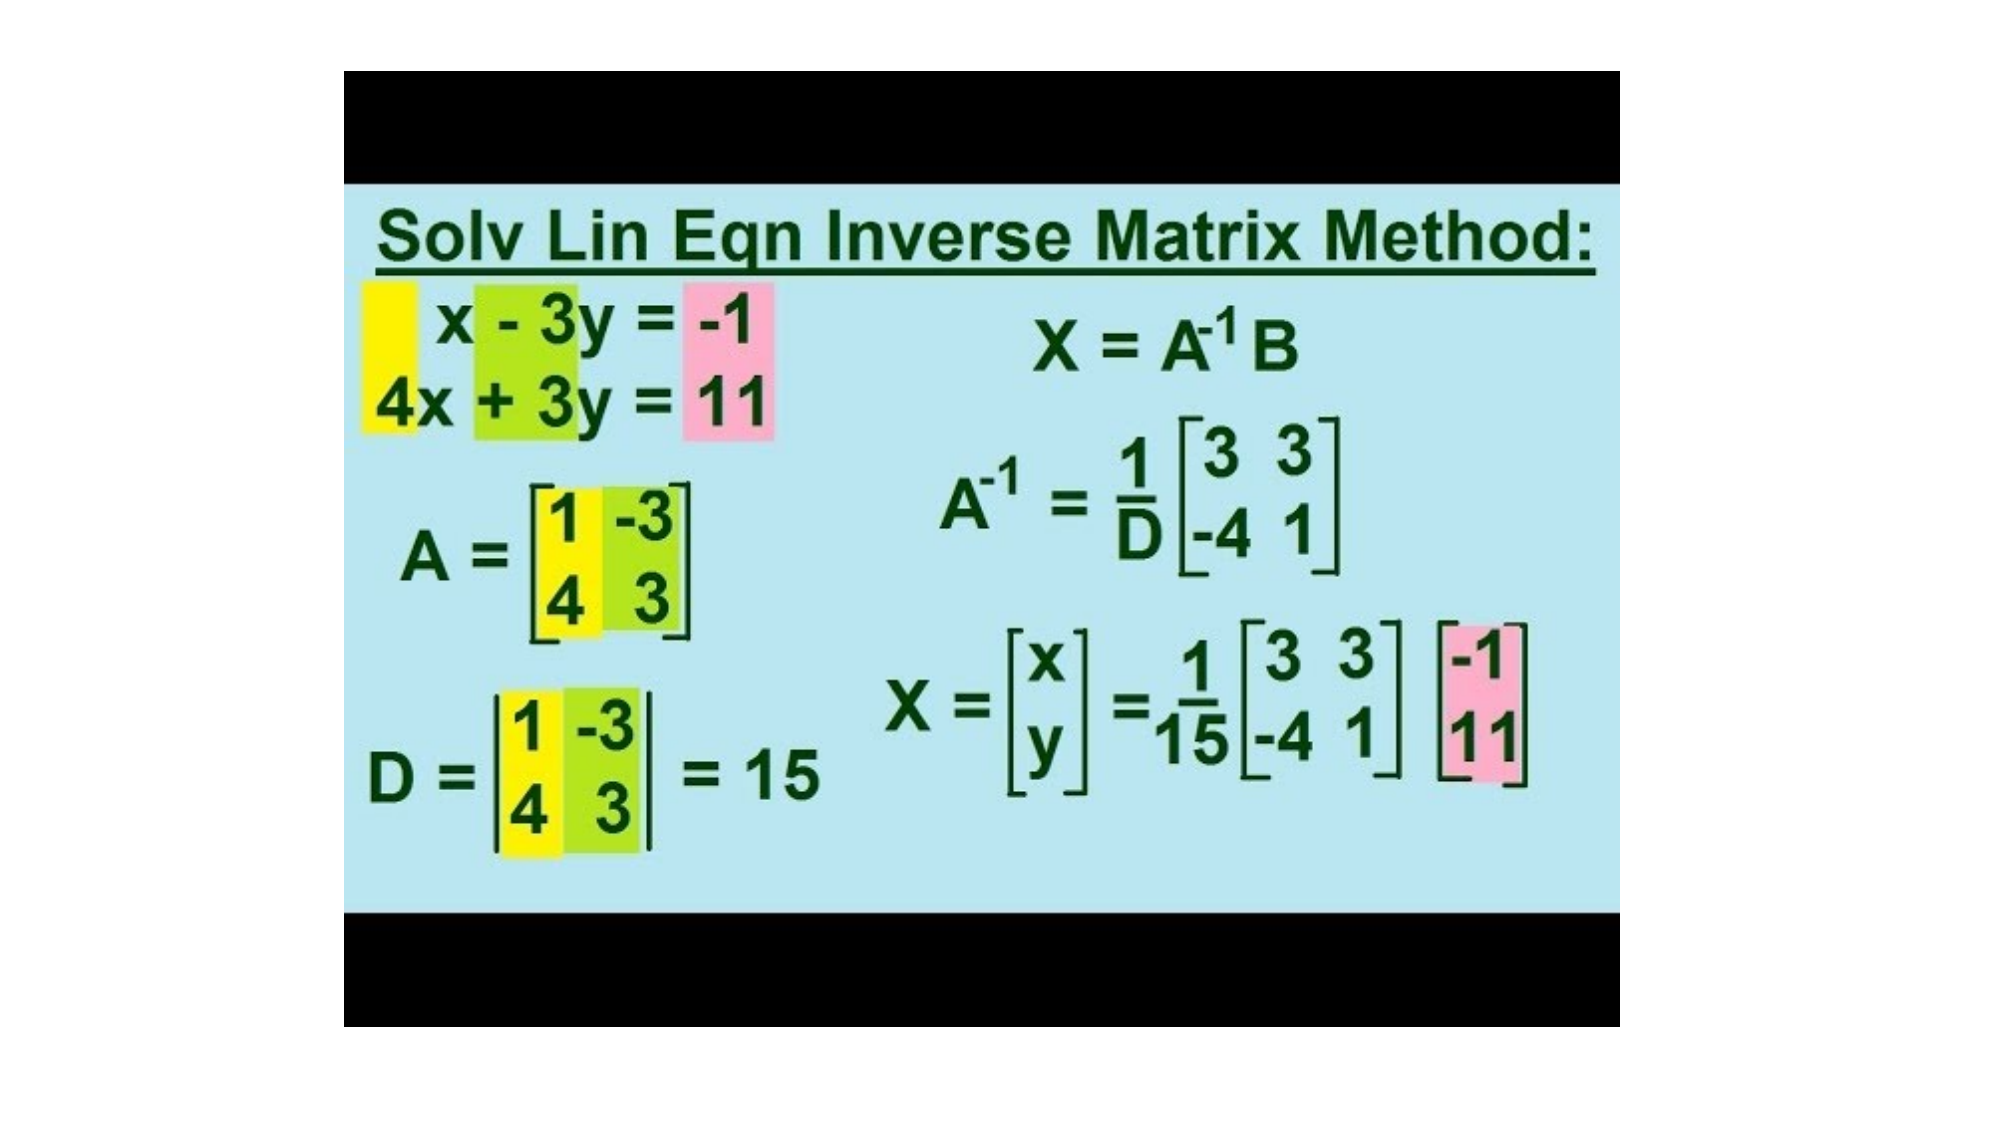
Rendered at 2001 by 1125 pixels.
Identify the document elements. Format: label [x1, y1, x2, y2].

picture [344, 71, 1620, 1028]
